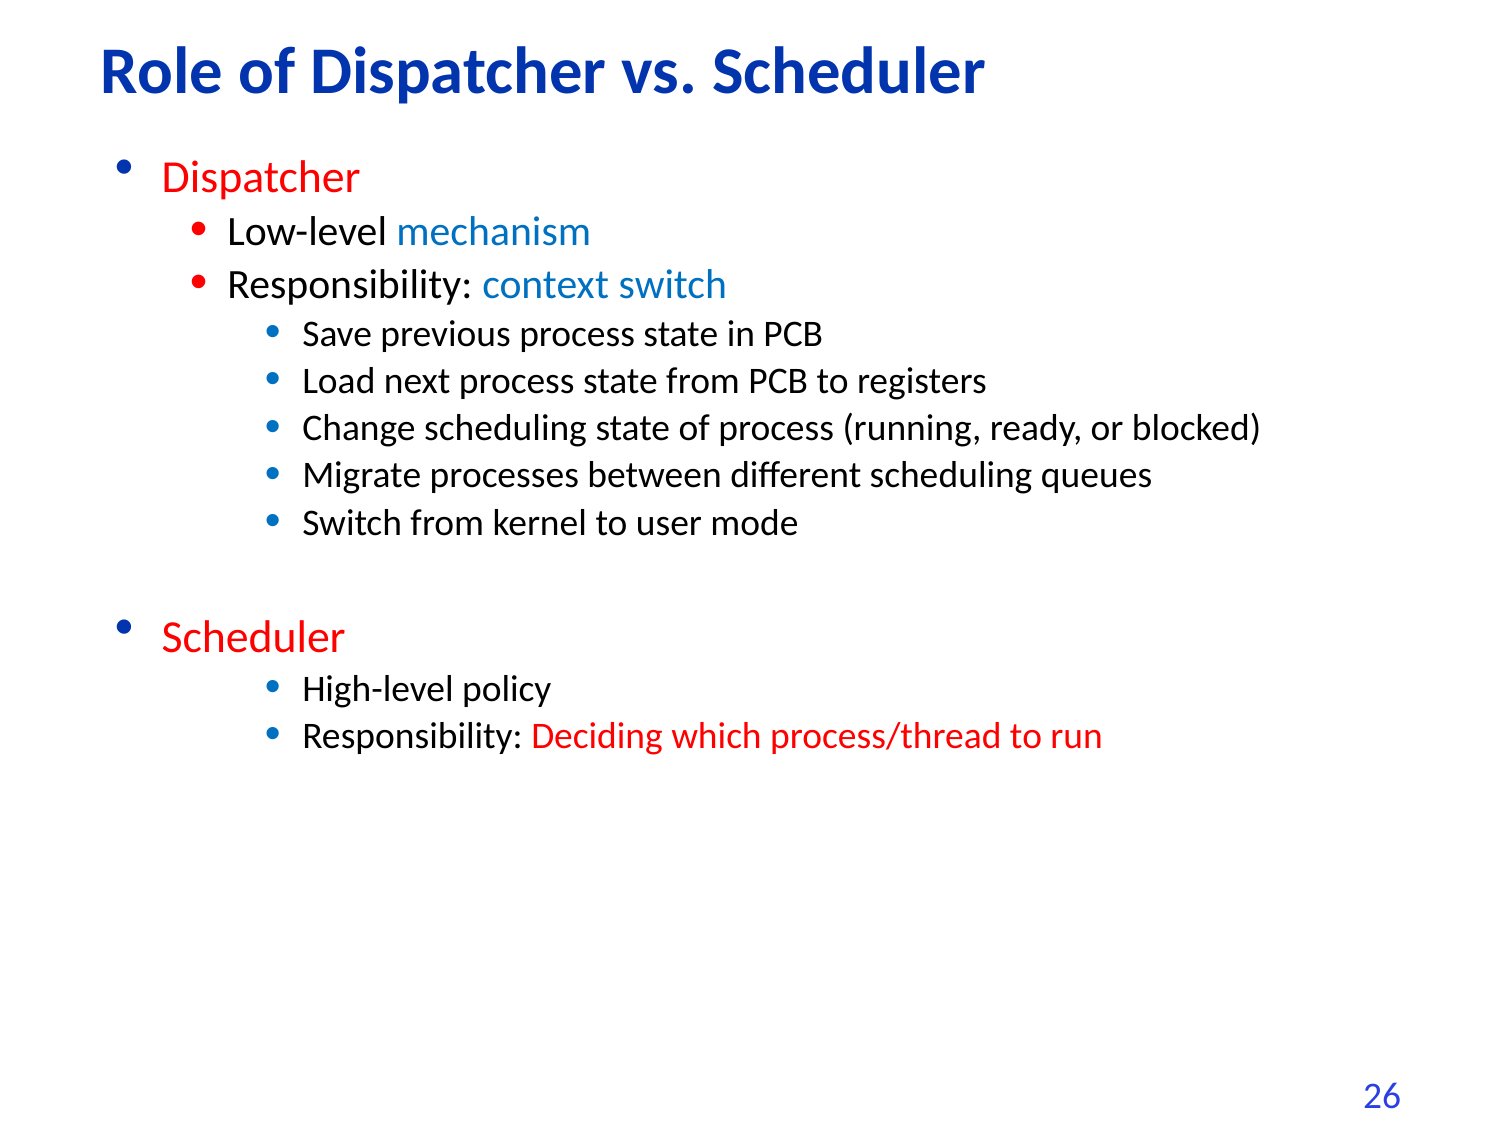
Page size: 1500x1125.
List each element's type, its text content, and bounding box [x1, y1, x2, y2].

title Role of Dispatcher vs. Scheduler [85, 28, 1261, 117]
list Dispatcher Low-level mechanism Responsibility: context switch Save previous process state in PCB Load next process state from PCB to registers Change scheduling state of process (running, ready, or blocked) Migrate processes between different scheduling queues Switch from kernel to user mode Scheduler High-level policy Responsibility: Deciding which process/thread to run [99, 149, 1400, 988]
